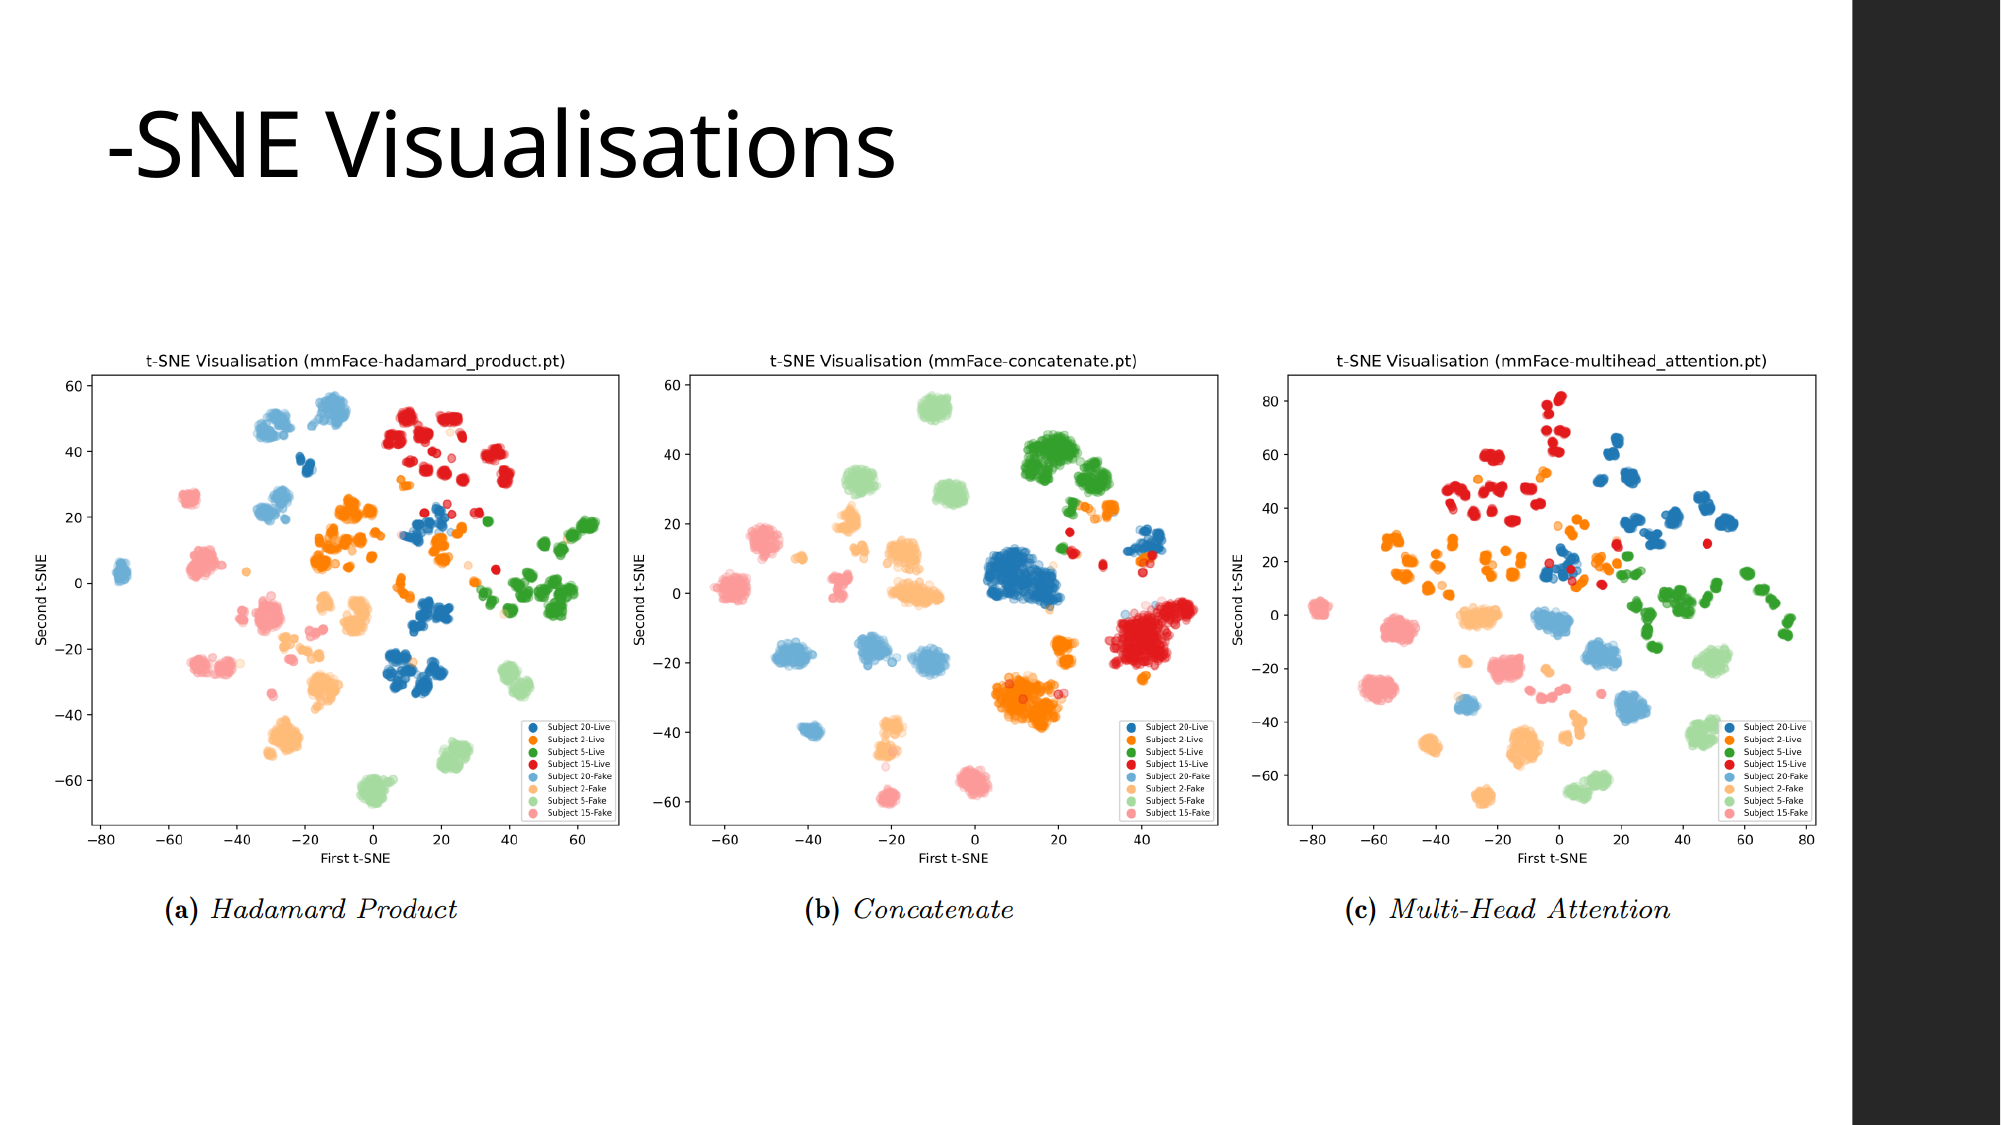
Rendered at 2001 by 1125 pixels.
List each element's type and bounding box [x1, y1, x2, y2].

picture [31, 345, 1822, 929]
